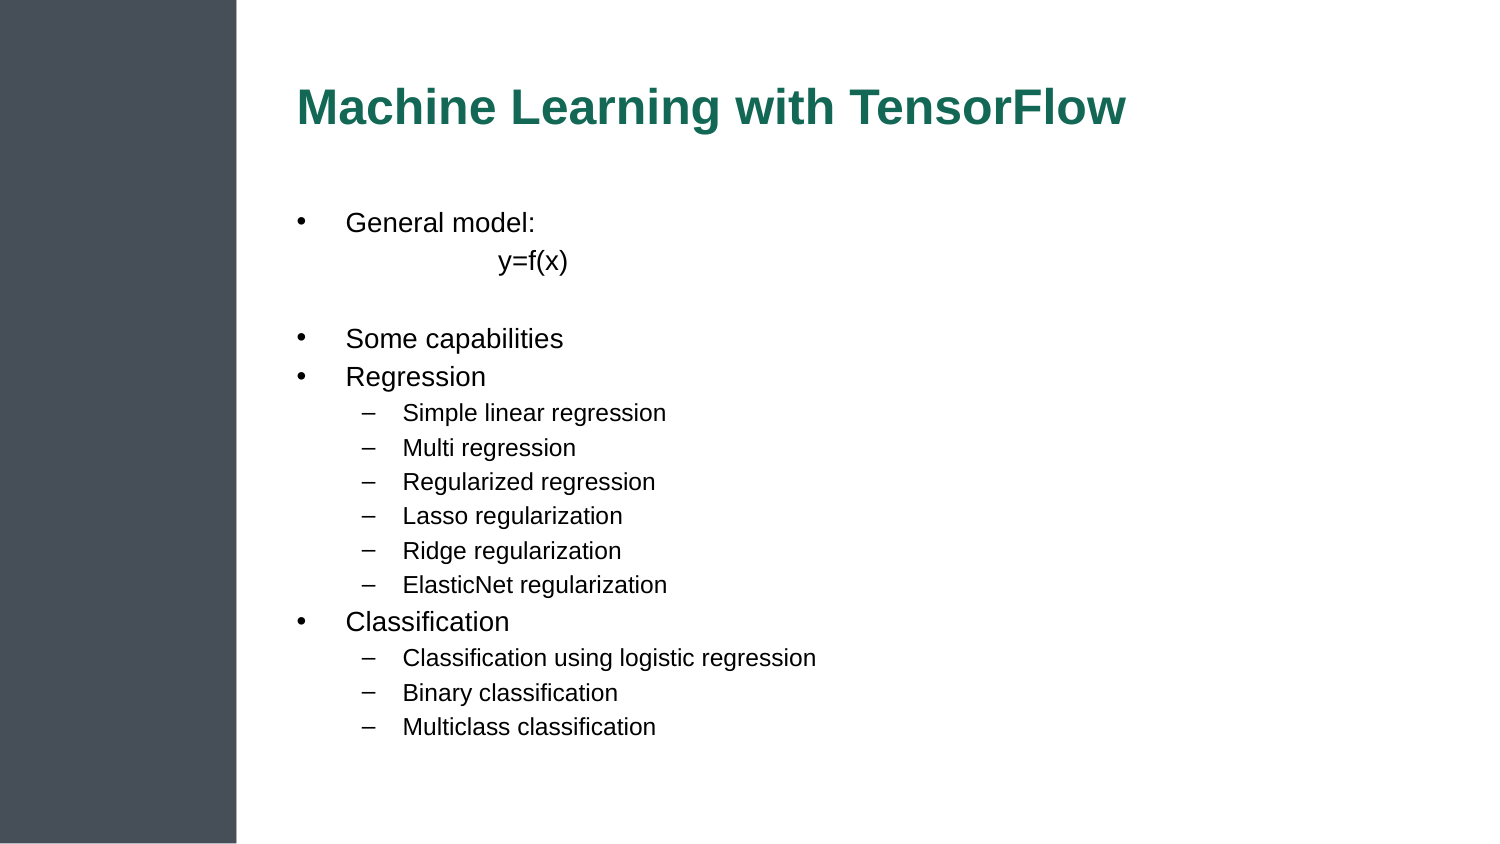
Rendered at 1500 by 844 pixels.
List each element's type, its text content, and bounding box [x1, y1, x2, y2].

list General model: y=f(x) Some capabilities Regression Simple linear regression Multi regression Regularized regression Lasso regularization Ridge regularization ElasticNet regularization Classification Classification using logistic regression Binary classification Multiclass classification [281, 196, 1425, 754]
title Machine Learning with TensorFlow [281, 33, 1425, 175]
picture [0, 0, 1500, 844]
